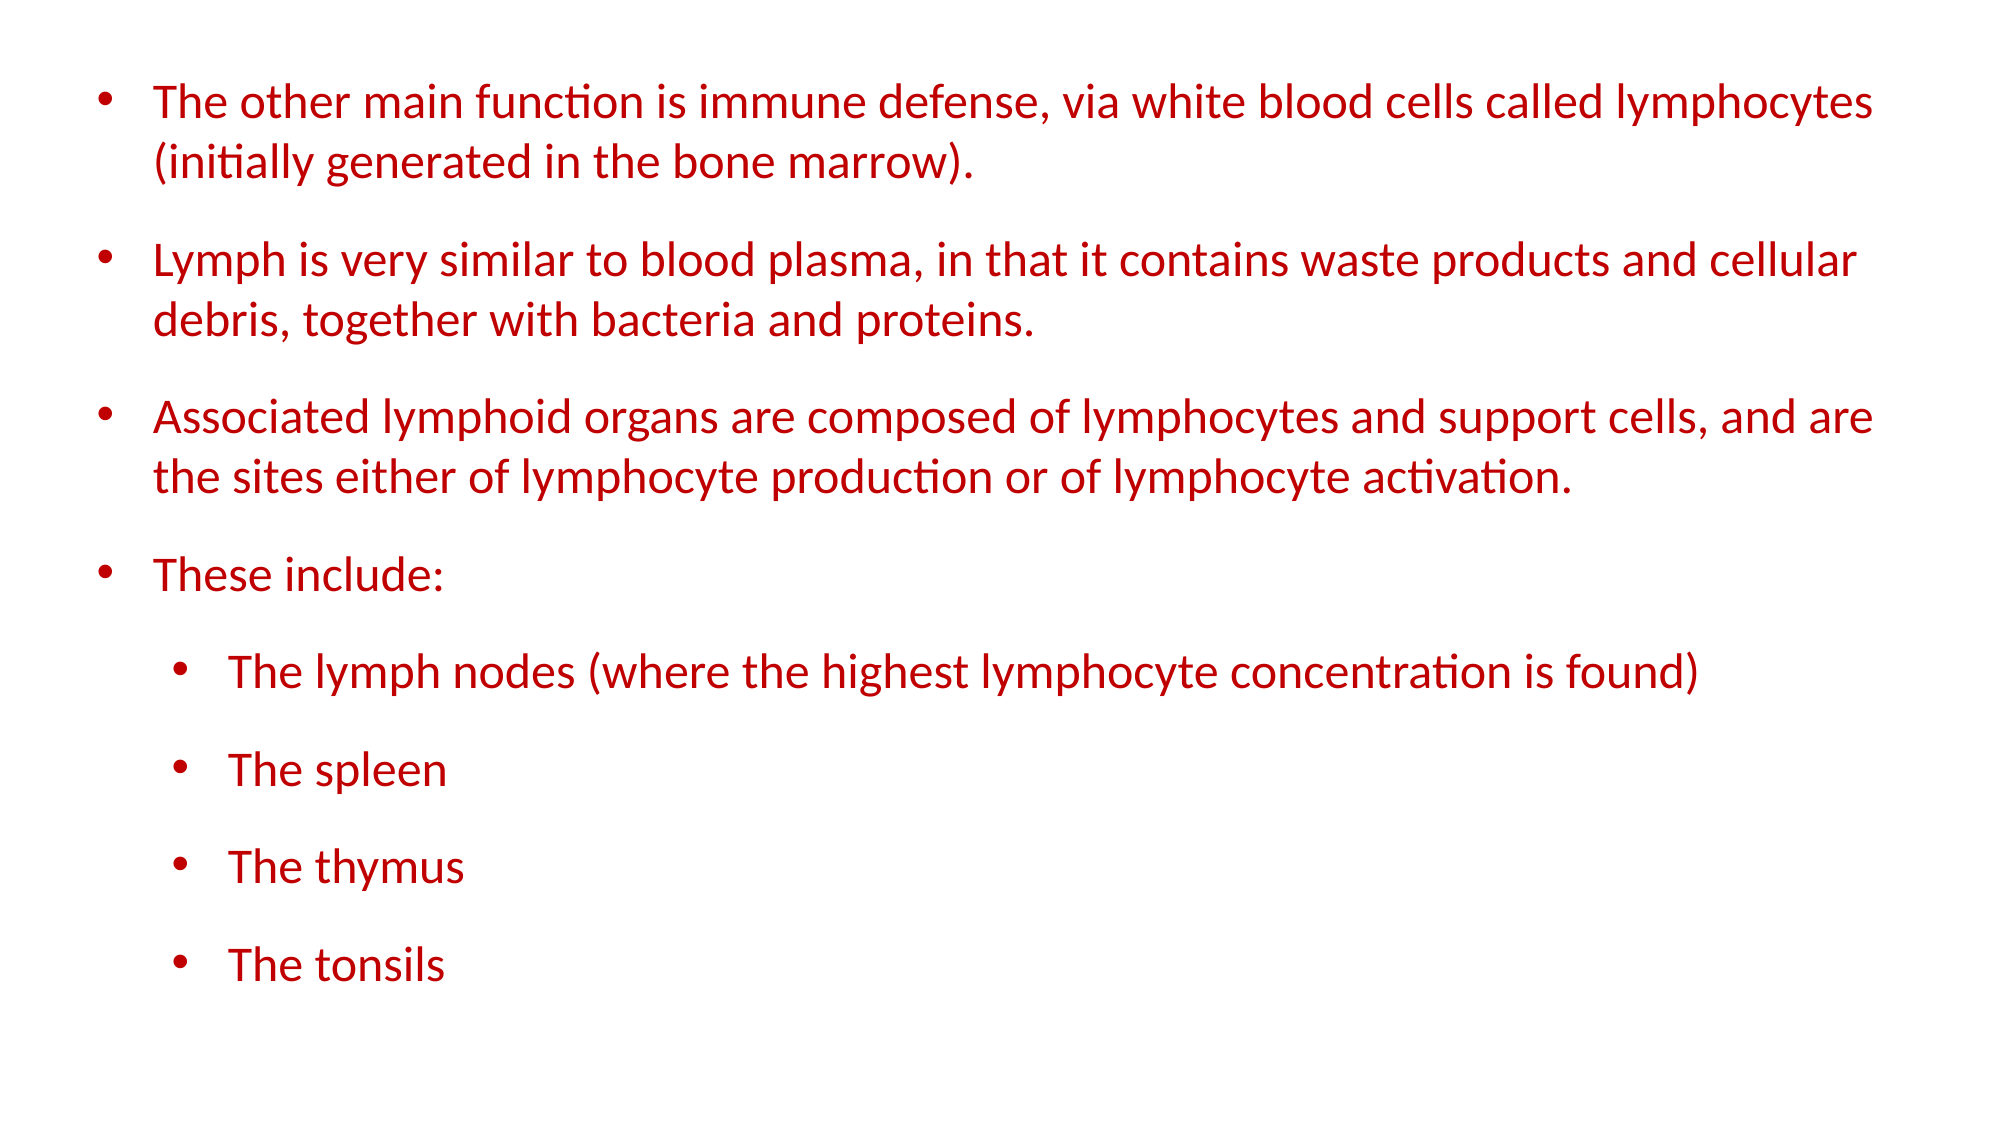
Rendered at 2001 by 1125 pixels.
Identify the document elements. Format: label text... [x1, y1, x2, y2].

text_box The other main function is immune defense, via white blood cells called lymphocytes (initially generated in the bone marrow). Lymph is very similar to blood plasma, in that it contains waste products and cellular debris, together with bacteria and proteins. Associated lymphoid organs are composed of lymphocytes and support cells, and are the sites either of lymphocyte production or of lymphocyte activation. These include: The lymph nodes (where the highest lymphocyte concentration is found) The spleen The thymus The tonsils [81, 61, 1927, 1008]
